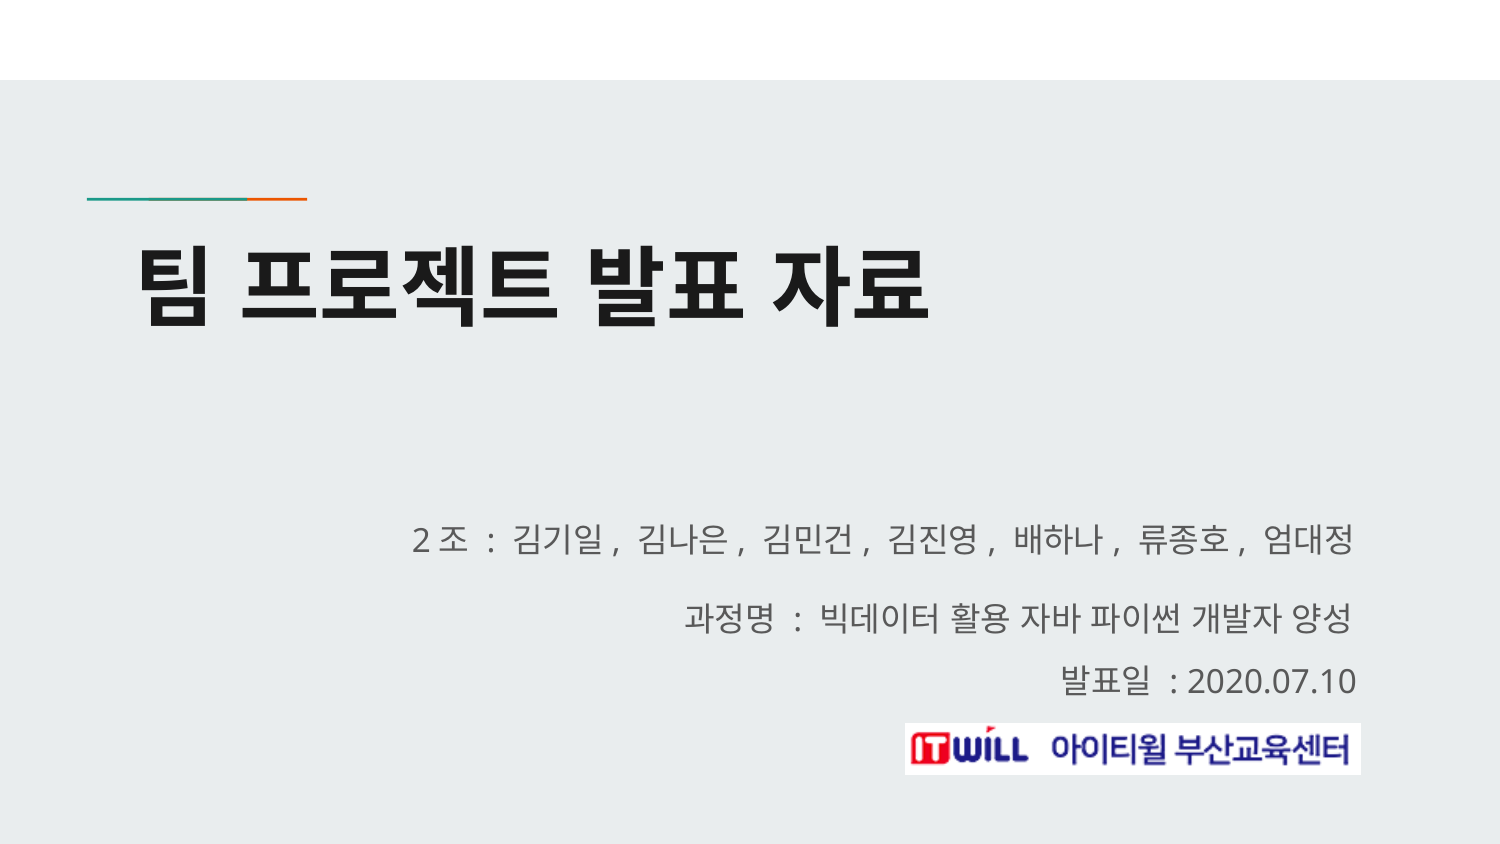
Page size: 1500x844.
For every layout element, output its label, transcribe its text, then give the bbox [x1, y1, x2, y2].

subtitle 2조 : 김기일, 김나은, 김민건, 김진영, 배하나, 류종호, 엄대정 [108, 504, 1371, 594]
picture [905, 723, 1361, 776]
subtitle 발표일 : 2020.07.10 [119, 645, 1381, 735]
title 팀 프로젝트 발표 자료 [119, 216, 1381, 490]
subtitle 과정명 : 빅데이터 활용 자바 파이썬 개발자 양성 [107, 582, 1369, 672]
